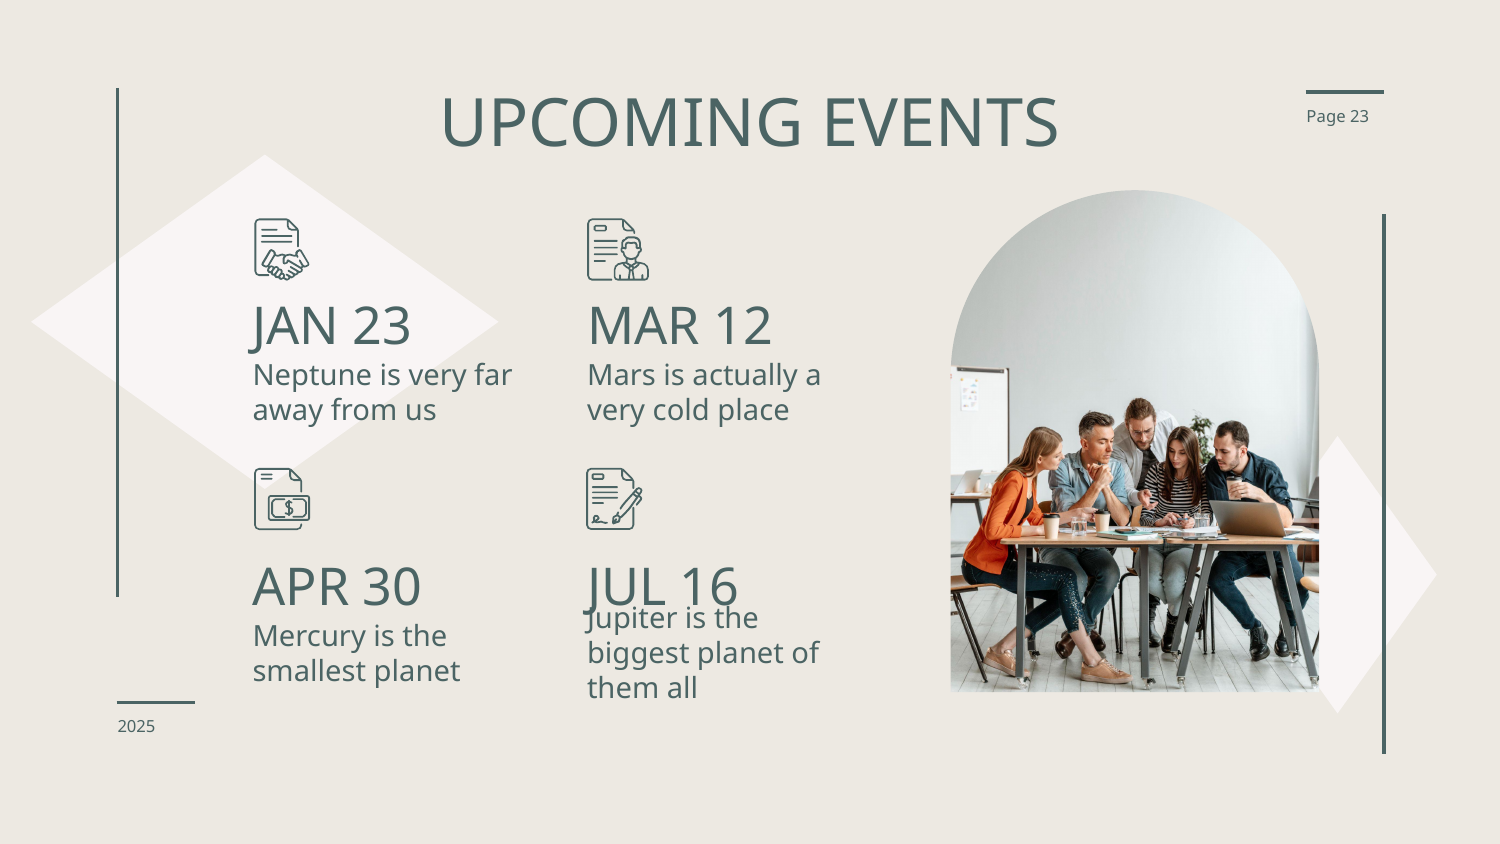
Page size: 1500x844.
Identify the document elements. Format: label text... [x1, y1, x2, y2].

text_box Page 23 [1291, 87, 1407, 144]
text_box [587, 218, 650, 281]
subtitle Jupiter is the biggest planet of them all [572, 612, 879, 693]
title APR 30 [237, 557, 462, 612]
subtitle Neptune is very far away from us [237, 351, 534, 432]
text_box 2025 [102, 698, 195, 754]
subtitle Mercury is the smallest planet [237, 612, 534, 693]
subtitle Mars is actually a very cold place [572, 351, 879, 432]
title UPCOMING EVENTS [261, 72, 1239, 167]
title JUL 16 [572, 557, 797, 612]
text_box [254, 218, 310, 281]
picture [950, 189, 1320, 693]
title JAN 23 [237, 296, 462, 351]
title MAR 12 [572, 296, 797, 351]
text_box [585, 467, 644, 531]
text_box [253, 467, 311, 531]
